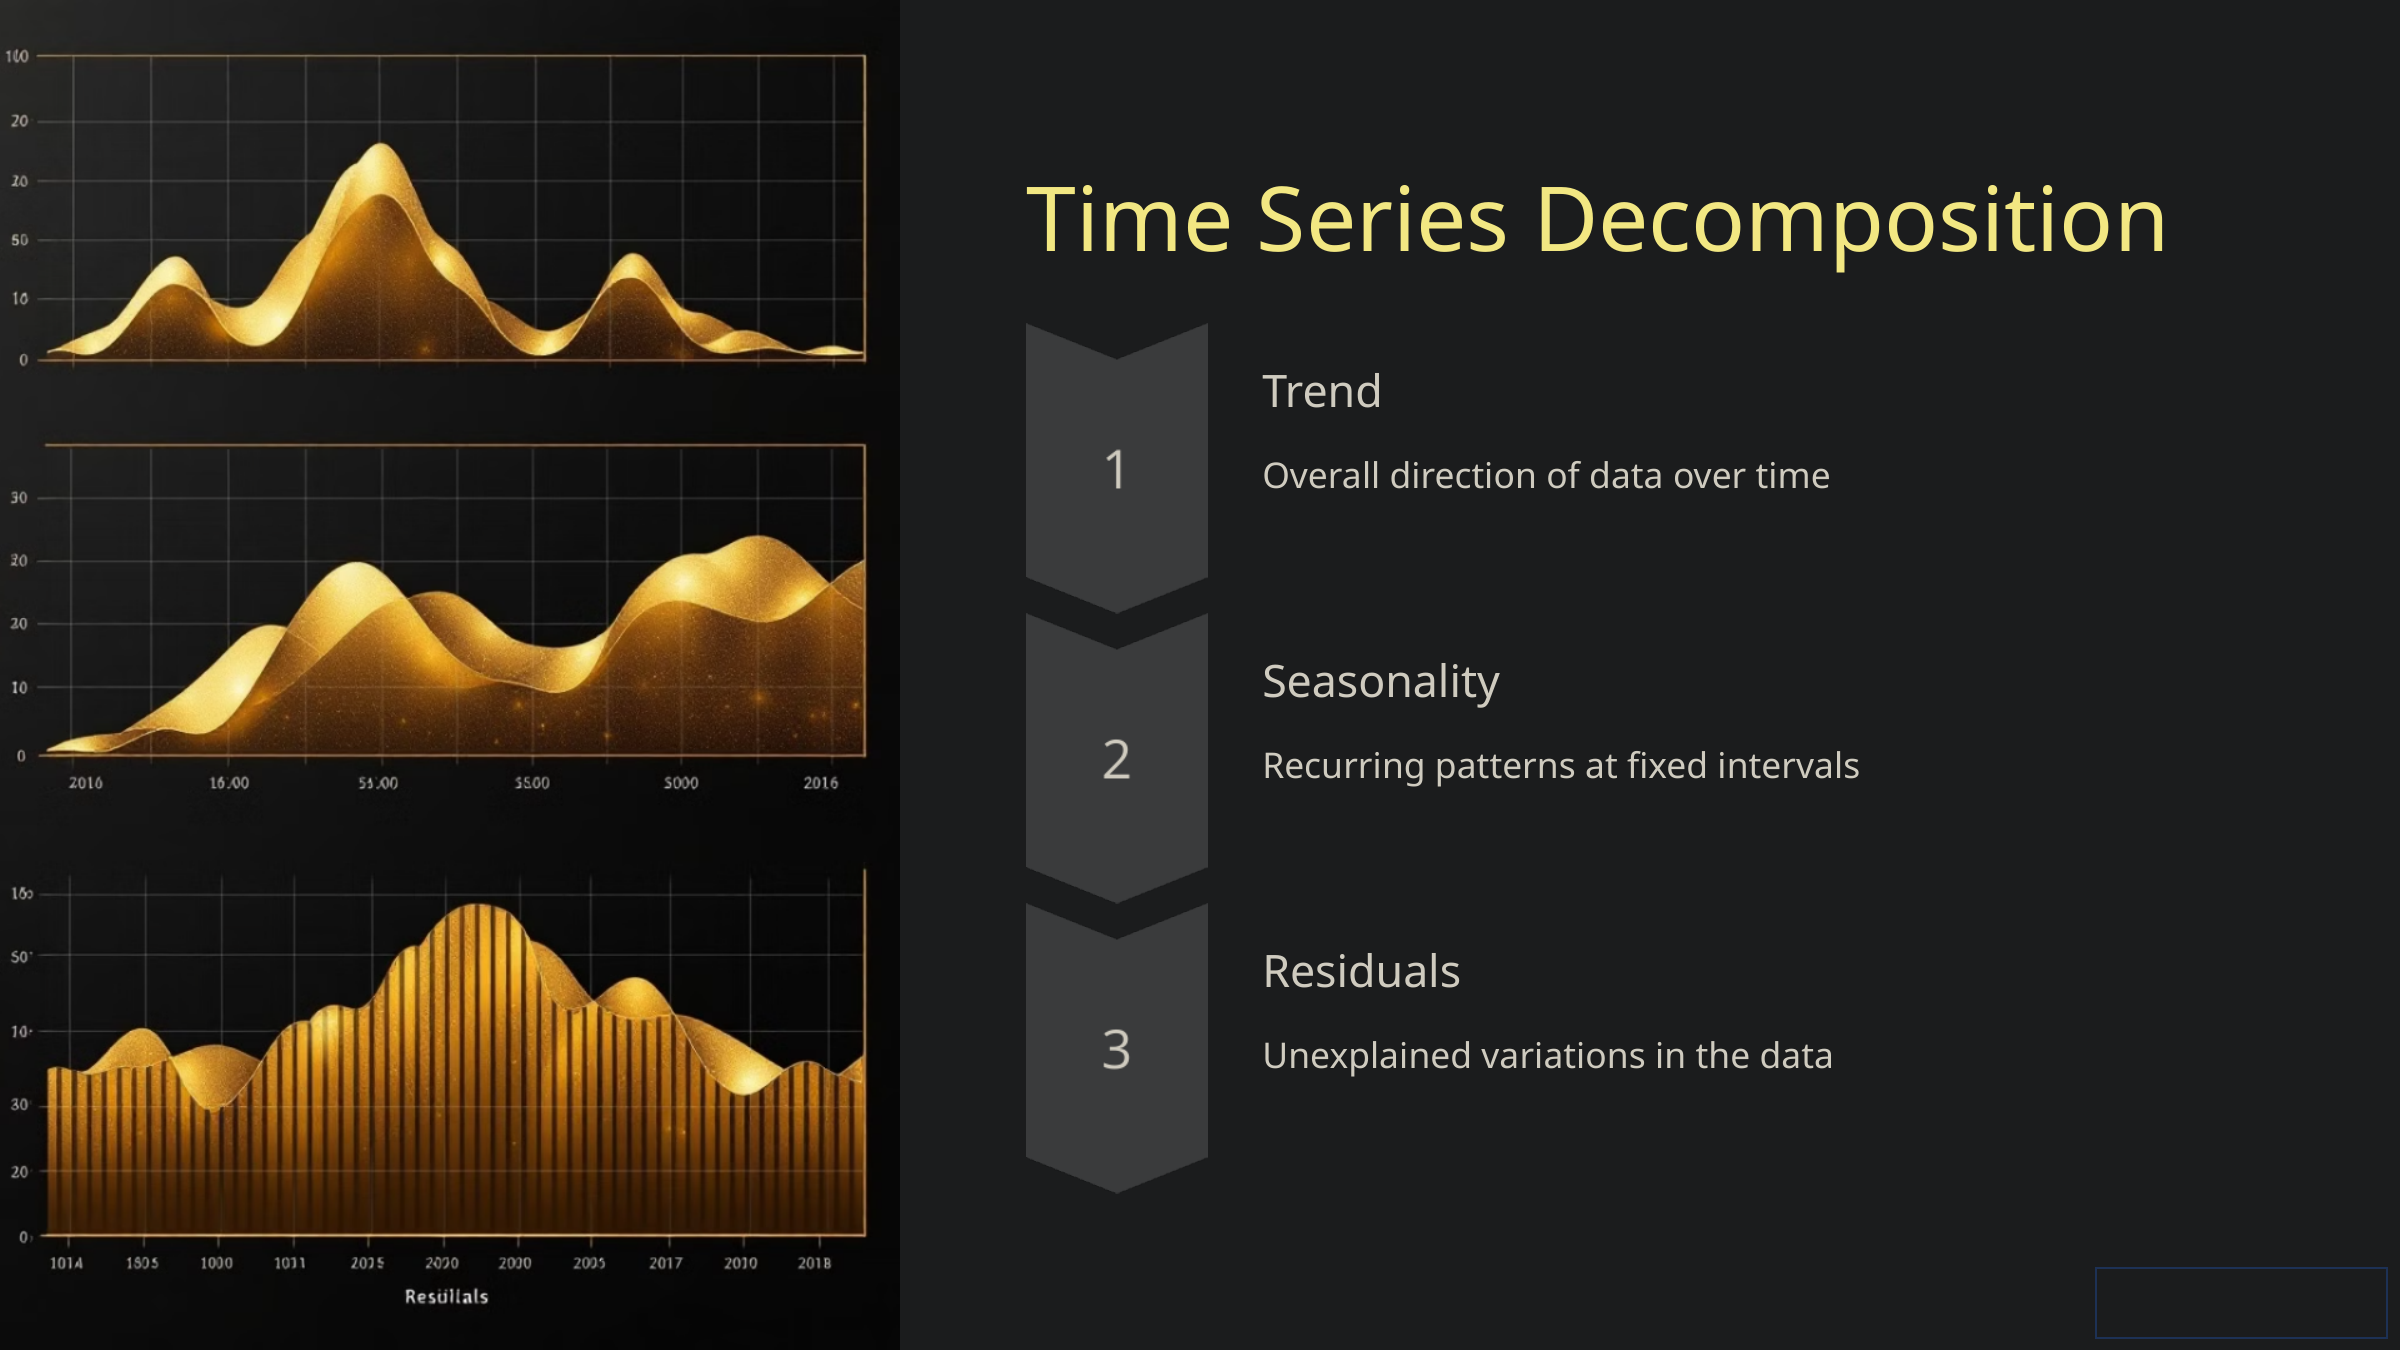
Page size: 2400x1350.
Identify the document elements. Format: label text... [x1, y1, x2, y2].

text_box [2095, 1267, 2388, 1339]
text_box Unexplained variations in the data [1262, 1018, 2274, 1077]
text_box Recurring patterns at fixed intervals [1262, 728, 2274, 787]
picture [0, 0, 900, 1350]
picture [1026, 323, 1208, 1194]
text_box Seasonality [1262, 650, 1716, 707]
text_box Time Series Decomposition [1026, 156, 2238, 270]
text_box Residuals [1262, 939, 1716, 997]
text_box Trend [1262, 360, 1716, 417]
text_box Overall direction of data over time [1262, 438, 2274, 497]
